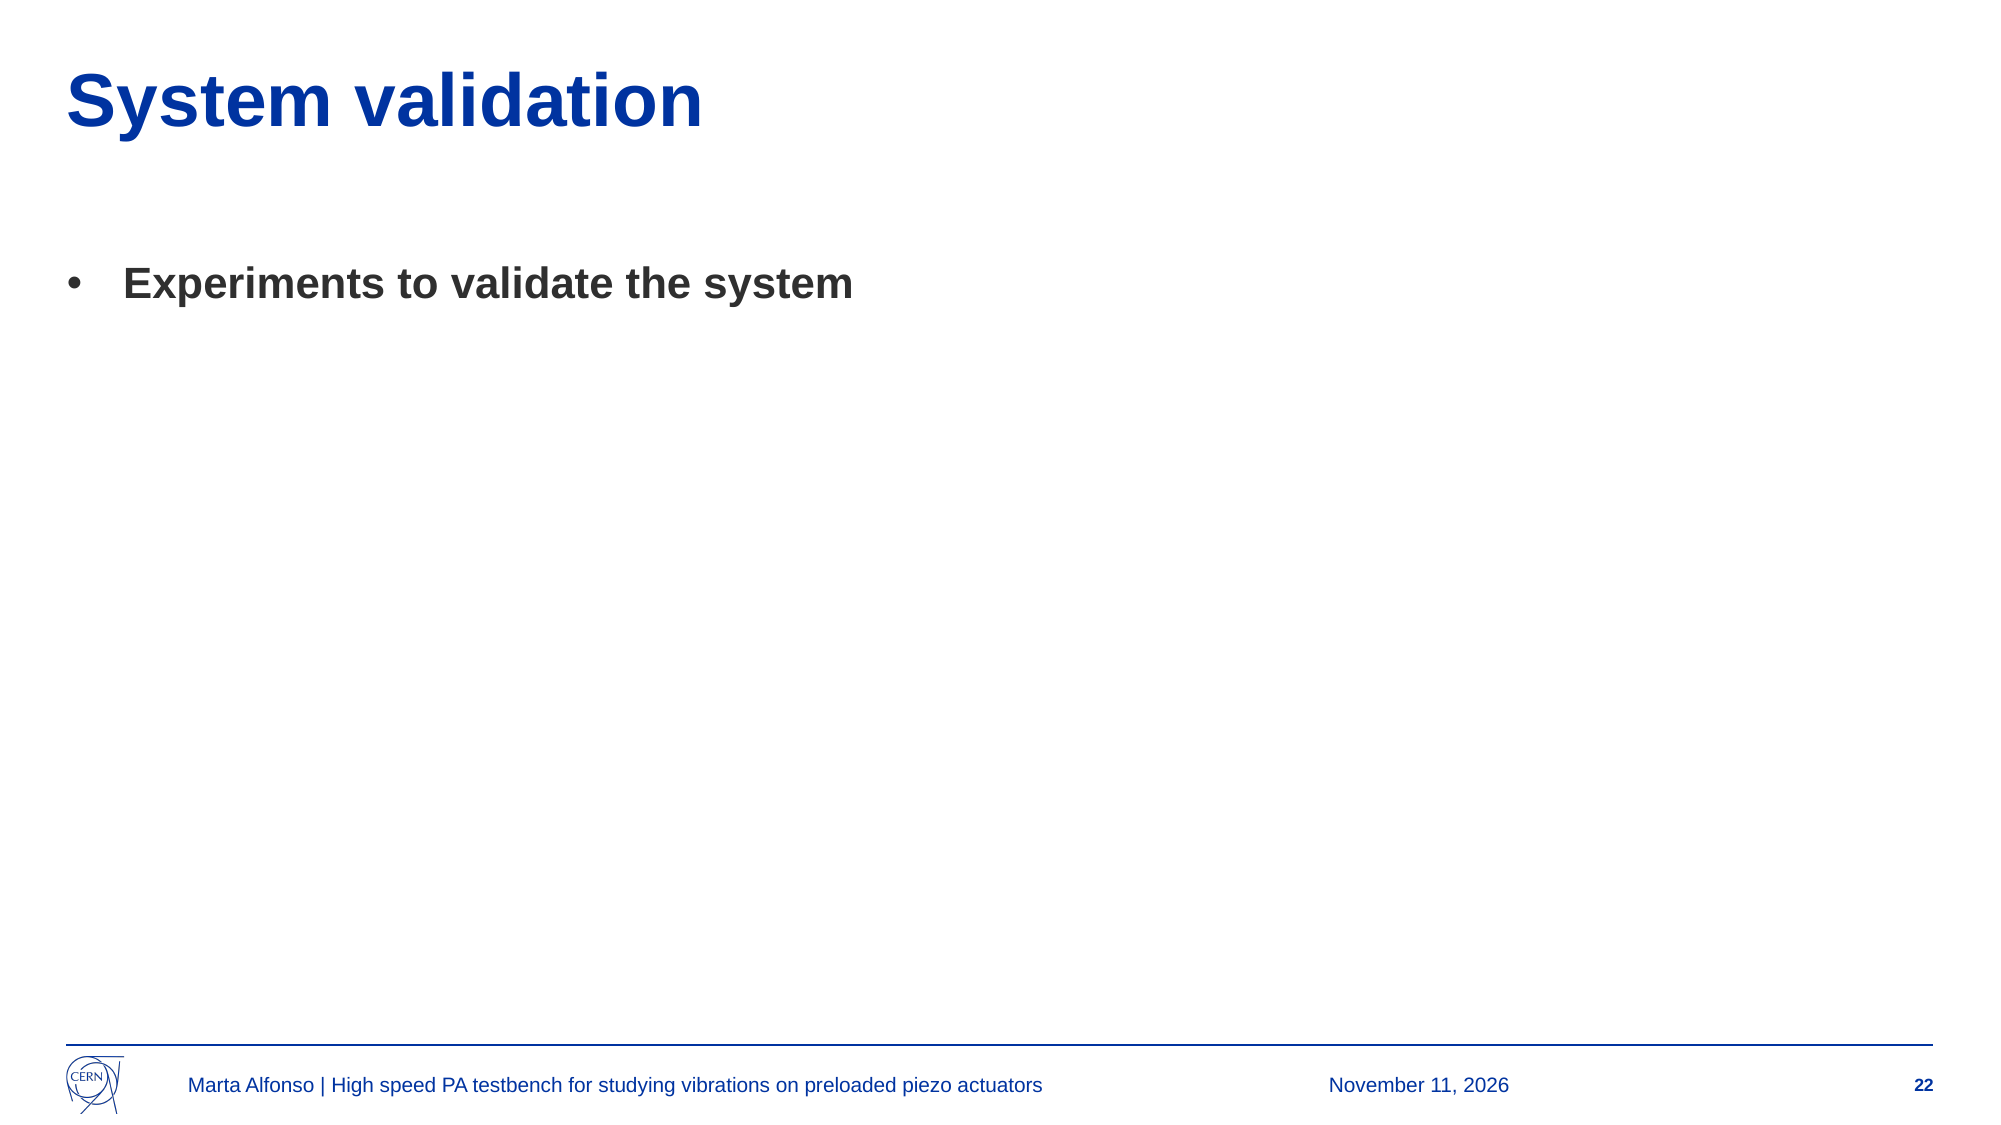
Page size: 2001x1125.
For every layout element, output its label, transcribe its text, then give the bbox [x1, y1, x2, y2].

slide_number 22 [1822, 1053, 1934, 1114]
footer Marta Alfonso | High speed PA testbench for studying vibrations on preloaded piezo actuators [187, 1053, 1302, 1114]
list Experiments to validate the system [66, 261, 1933, 1018]
title System validation [66, 61, 1933, 237]
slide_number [1329, 1053, 1621, 1114]
